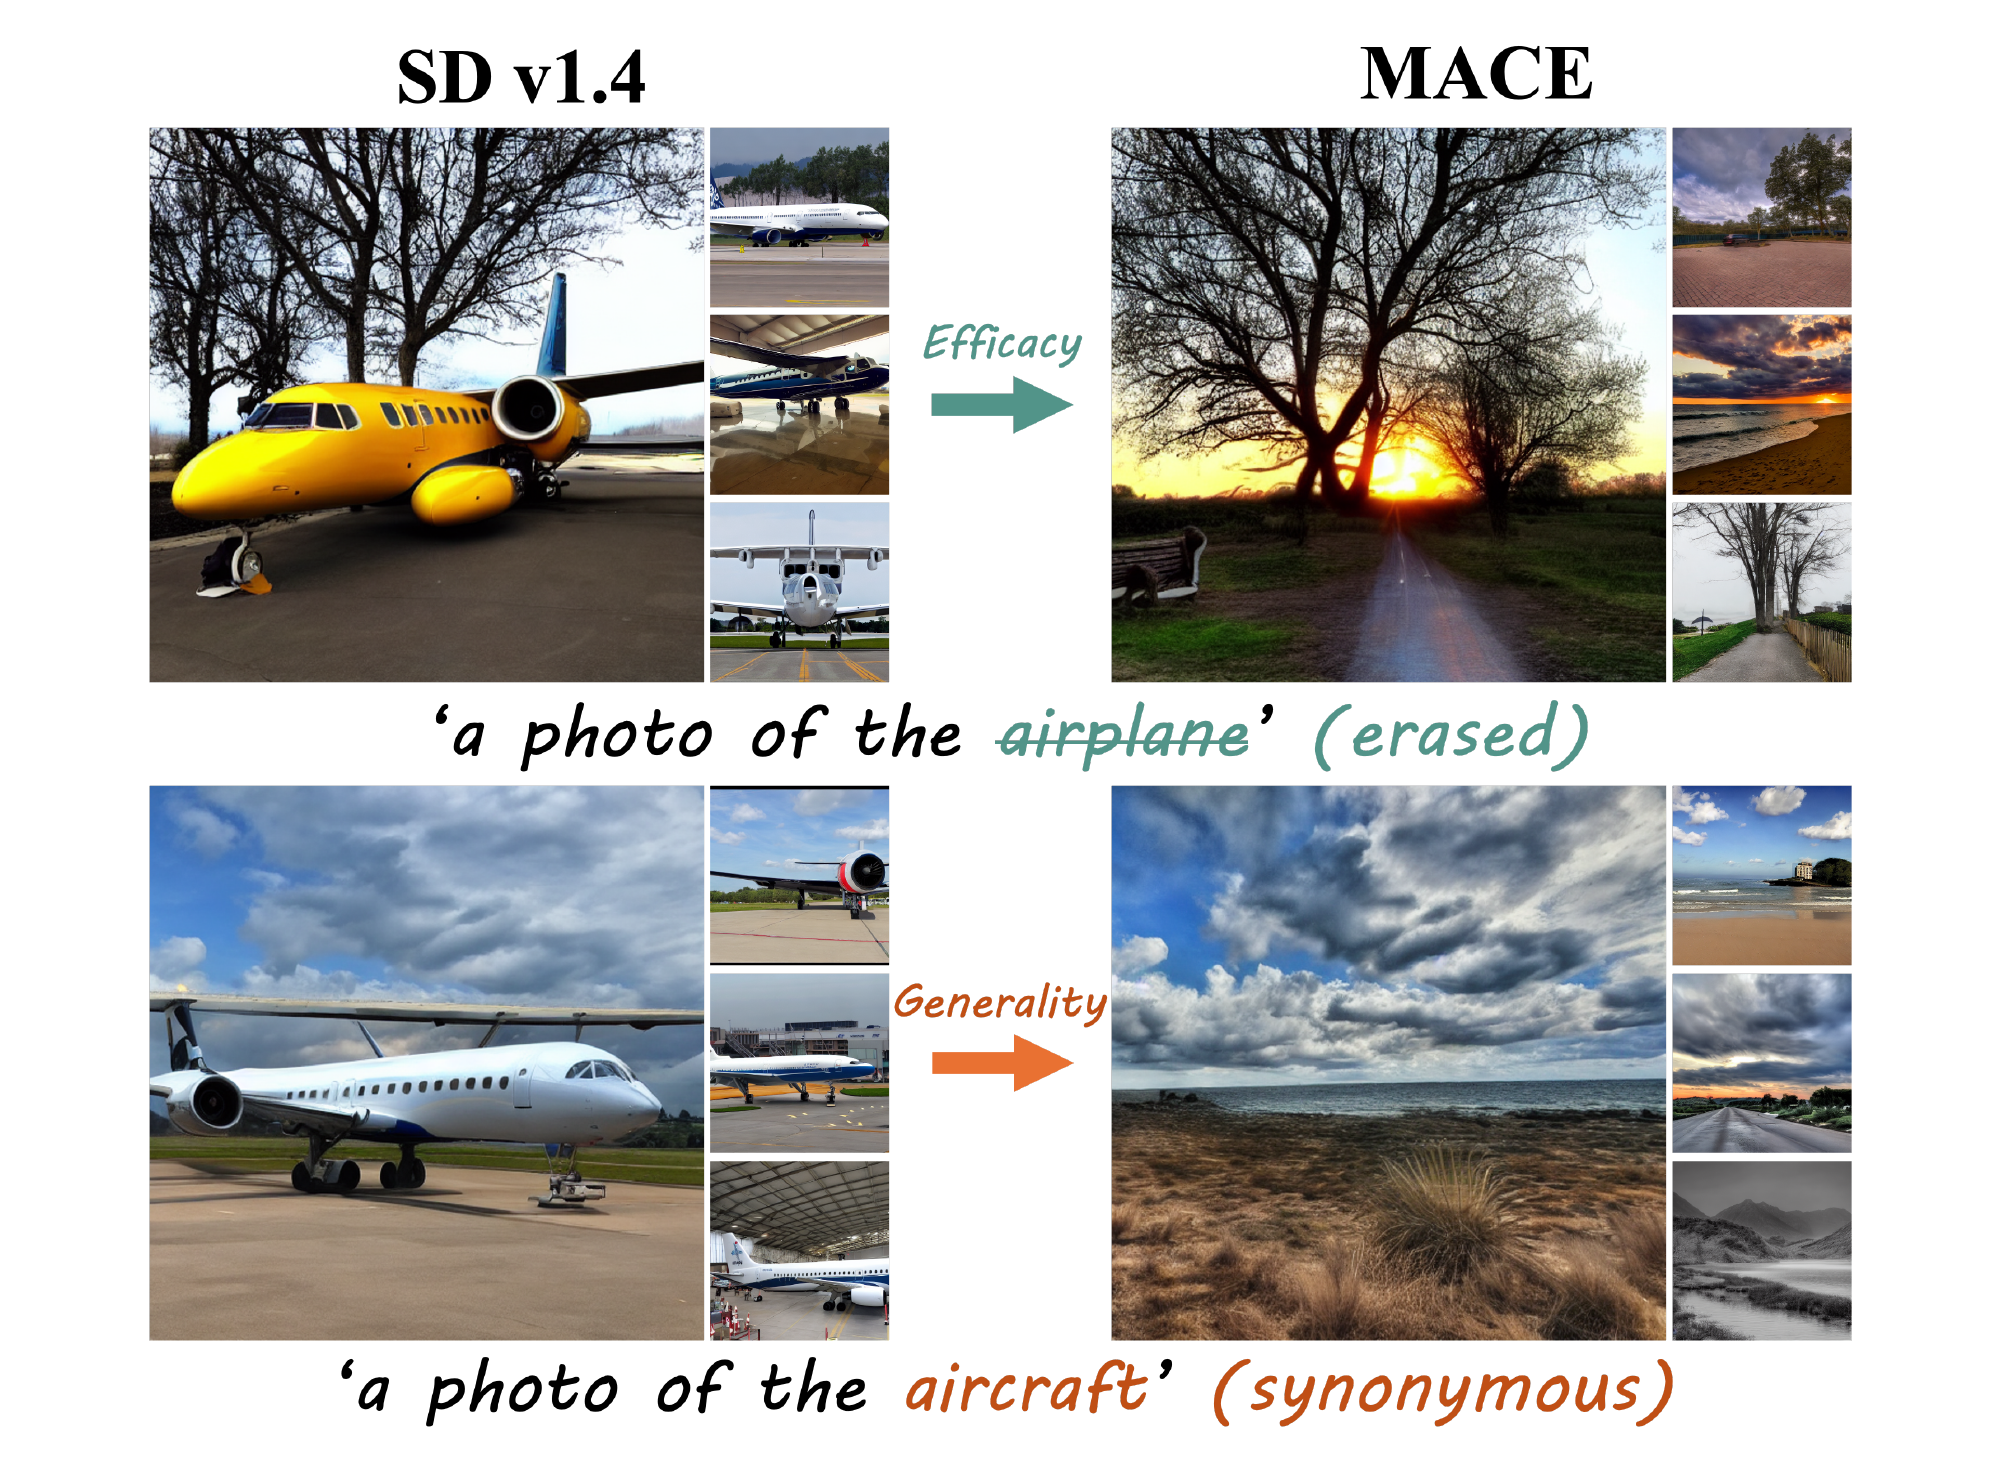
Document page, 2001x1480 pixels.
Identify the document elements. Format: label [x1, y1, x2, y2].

picture [148, 0, 1852, 1480]
